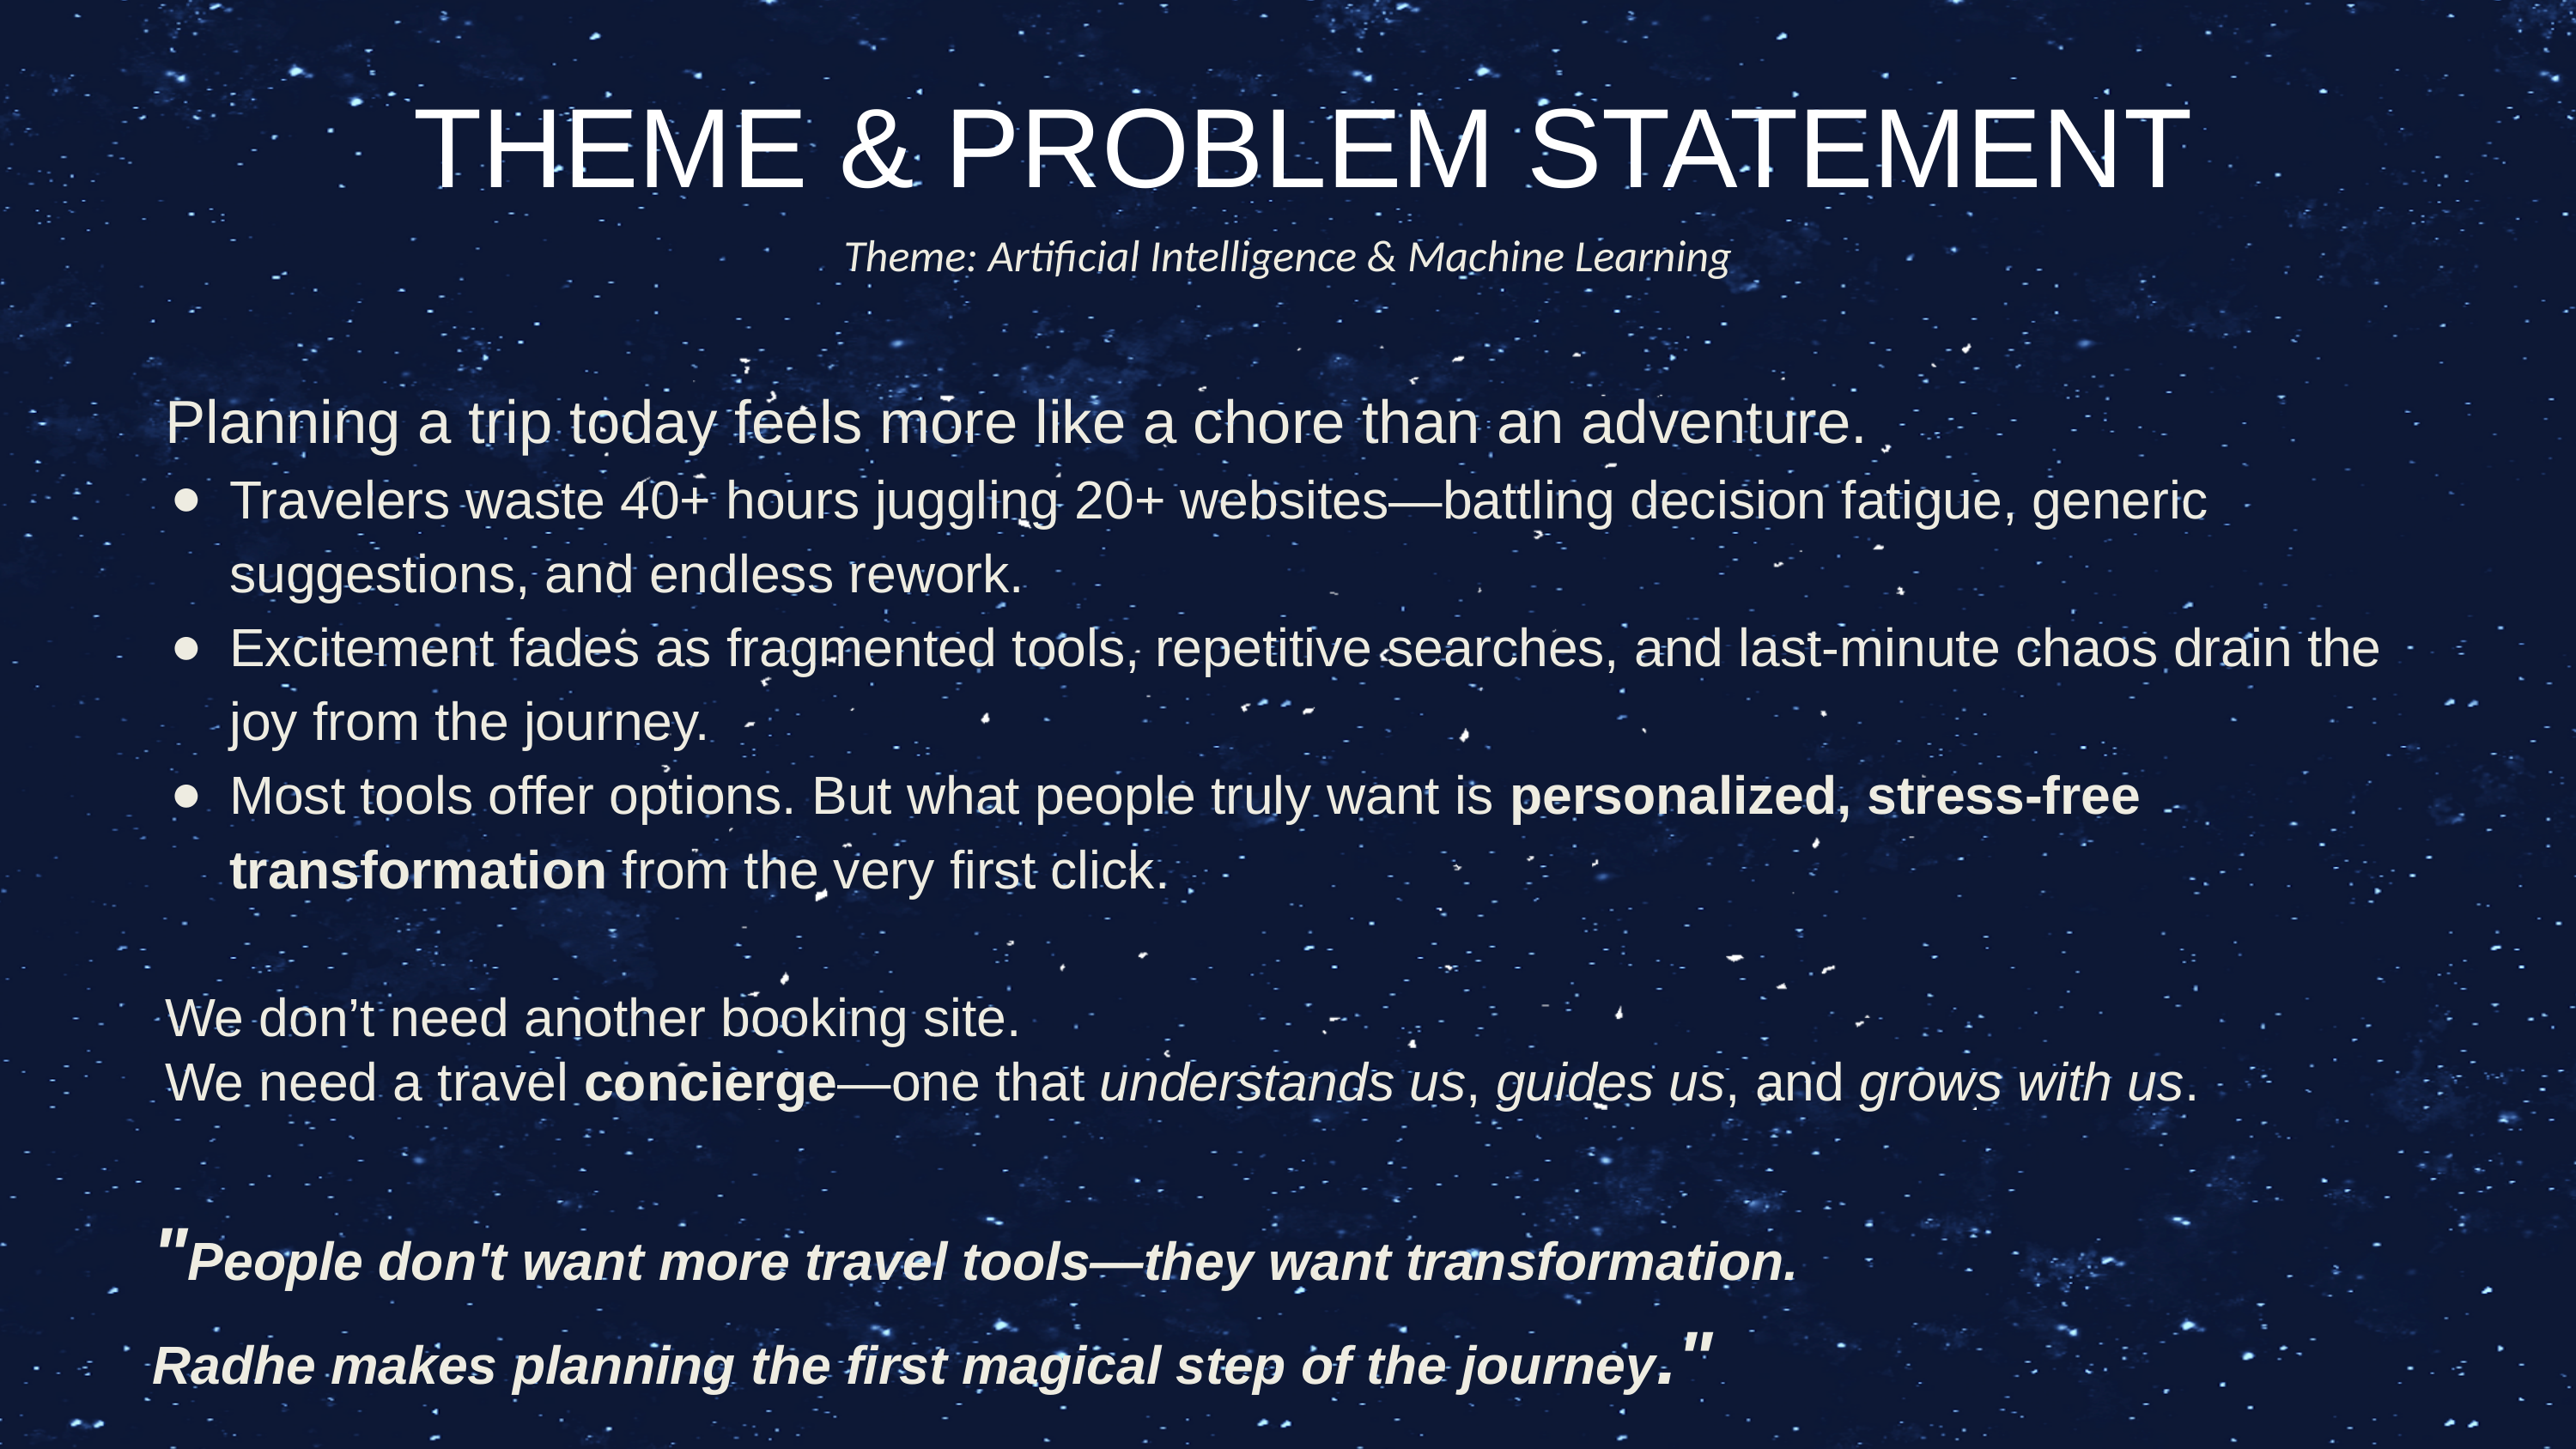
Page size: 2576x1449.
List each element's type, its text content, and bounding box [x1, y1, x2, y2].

text_box Planning a trip today feels more like a chore than an adventure. Travelers waste 40+ hours juggling 20+ websites—battling decision fatigue, generic suggestions, and endless rework. Excitement fades as fragmented tools, repetitive searches, and last-minute chaos drain the joy from the journey. Most tools offer options. But what people truly want is personalized, stress-free transformation from the very first click. We don’t need another booking site. We need a travel concierge—one that understands us, guides us, and grows with us. [152, 358, 2472, 1125]
text_box THEME & PROBLEM STATEMENT [299, 63, 2277, 210]
text_box "People don't want more travel tools—they want transformation. Radhe makes planning the first magical step of the journey." [152, 1191, 2472, 1399]
text_box Theme: Artificial Intelligence & Machine Learning [724, 214, 1852, 324]
picture [599, 338, 1977, 1110]
text_box [0, 0, 2576, 1449]
